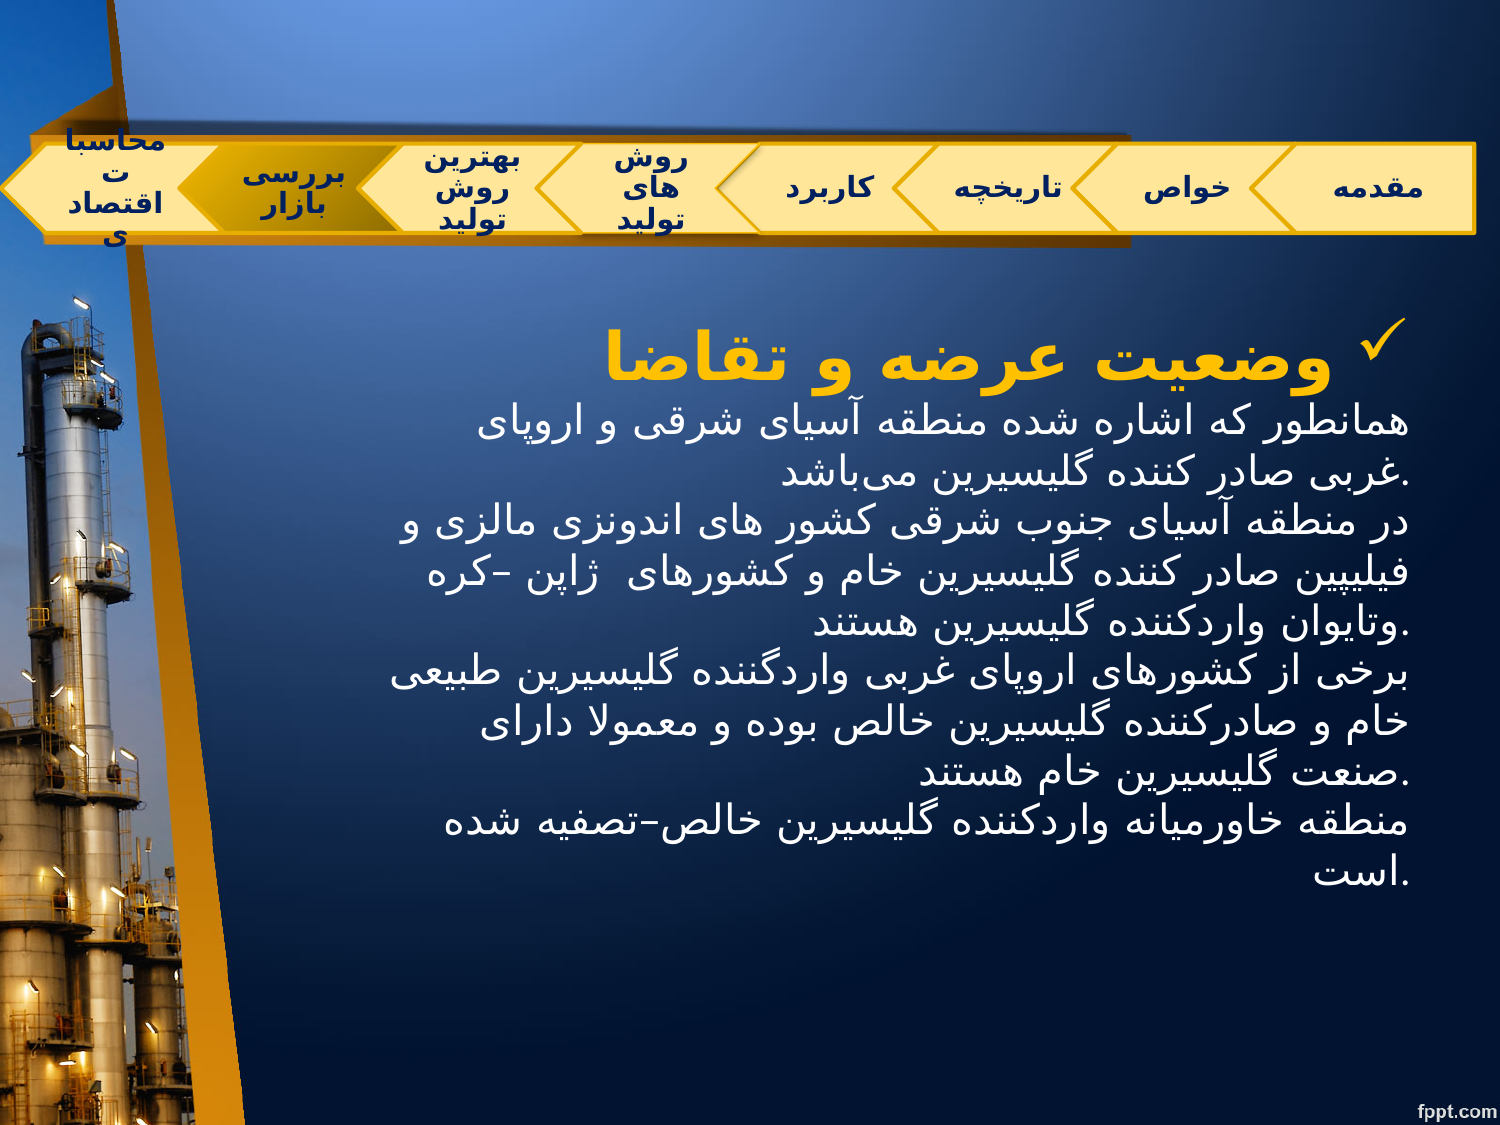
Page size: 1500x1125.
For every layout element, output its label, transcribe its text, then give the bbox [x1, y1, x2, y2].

text_box وضعیت عرضه و تقاضا همانطور که اشاره شده منطقه آسیای شرقی و اروپای غربی صادر کننده گلیسیرین می‌باشد. در منطقه آسیای جنوب شرقی کشور های اندونزی مالزی و فیلیپین صادر کننده گلیسیرین خام و کشورهای ژاپن –کره وتایوان واردکننده گلیسیرین هستند. برخی از کشورهای اروپای غربی واردگننده گلیسیرین طبیعی خام و صادرکننده گلیسیرین خالص بوده و معمولا دارای صنعت گلیسیرین خام هستند. منطقه خاورمیانه واردکننده گلیسیرین خالص–تصفیه شده است. [368, 421, 1426, 901]
picture [0, 0, 1500, 1125]
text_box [0, 0, 1476, 413]
